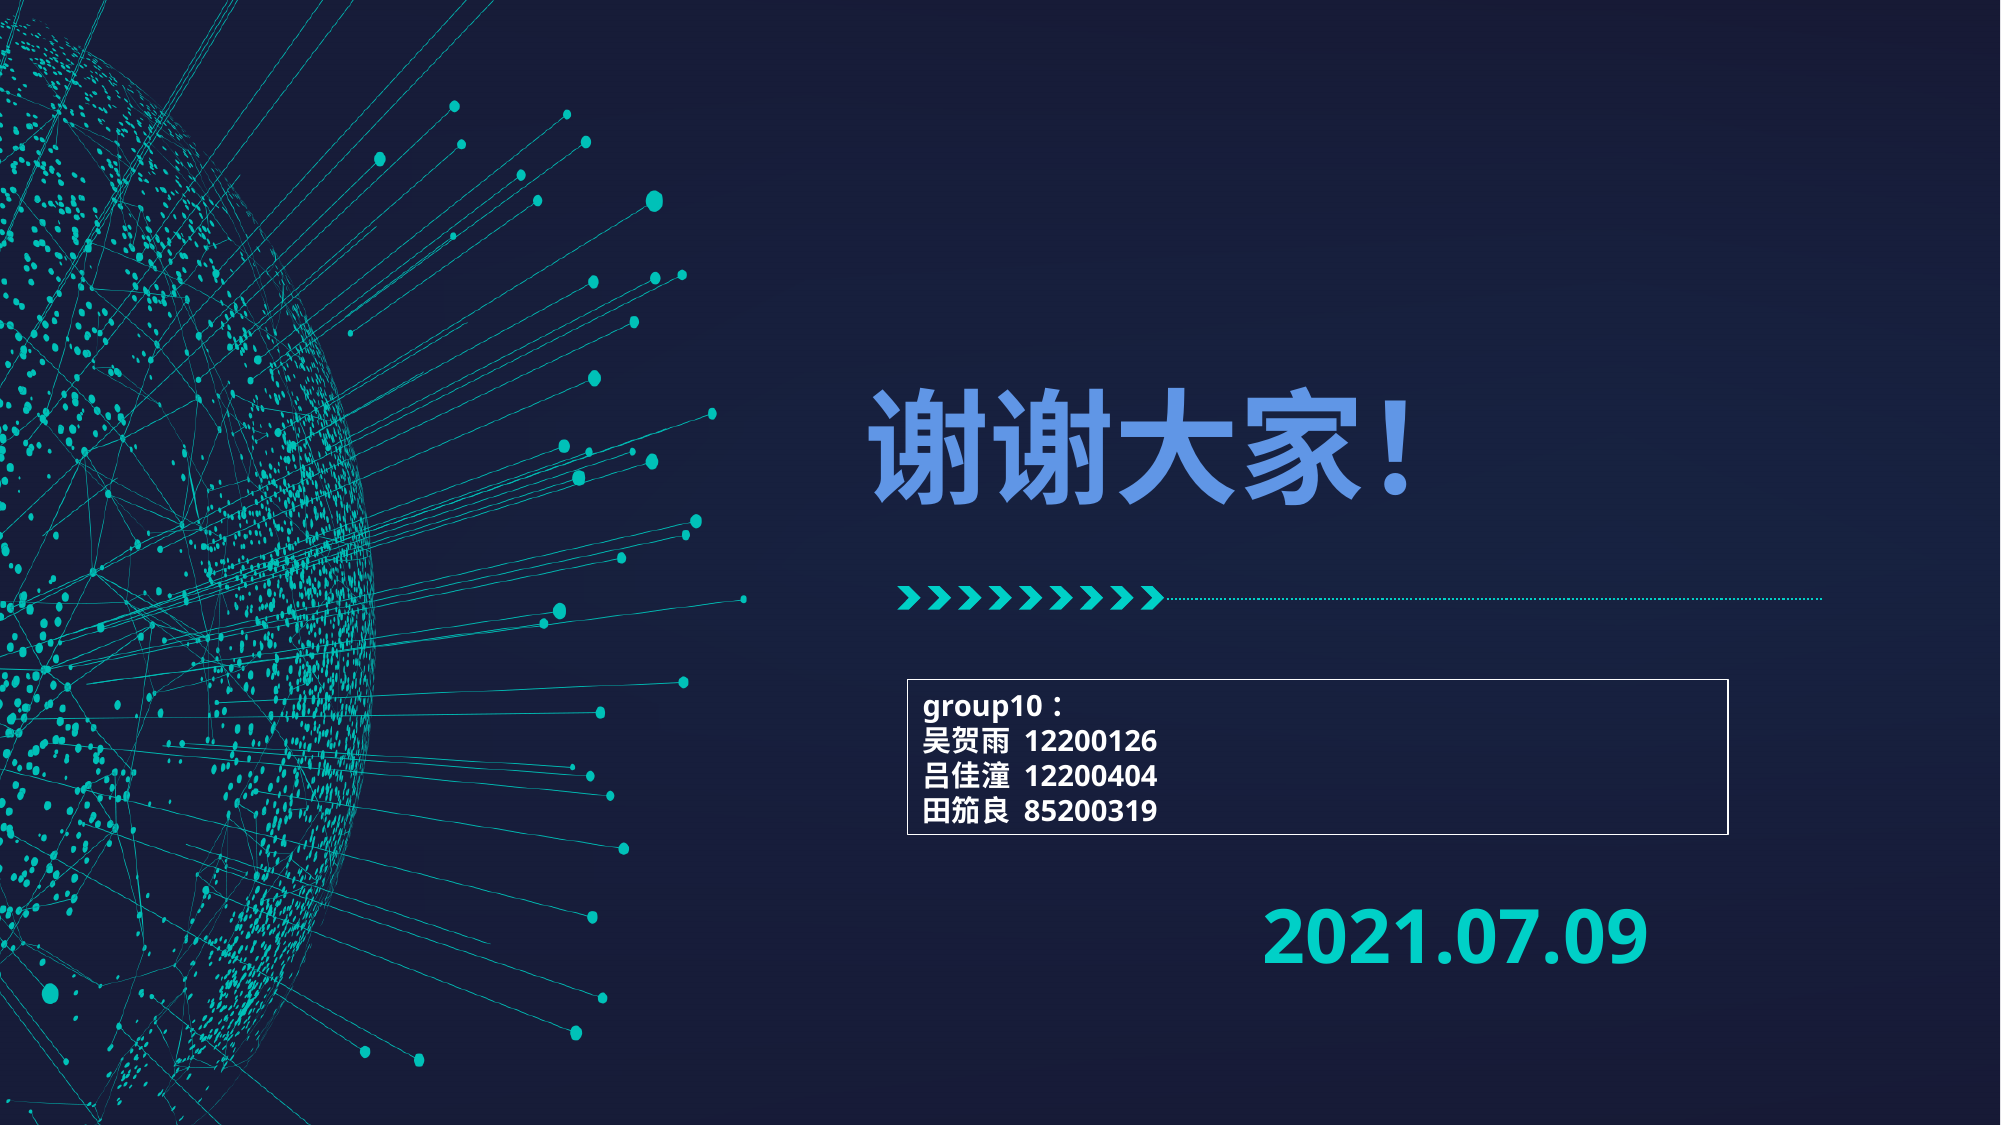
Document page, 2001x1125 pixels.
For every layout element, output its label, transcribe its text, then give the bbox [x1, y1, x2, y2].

text_box 2021.07.09 [1042, 881, 1870, 987]
picture [0, 0, 2001, 1125]
text_box 谢谢大家！ [850, 362, 1843, 528]
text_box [897, 586, 1822, 610]
text_box group10： 吴贺雨 12200126 吕佳潼 12200404 田笳良 85200319 [907, 679, 1729, 835]
